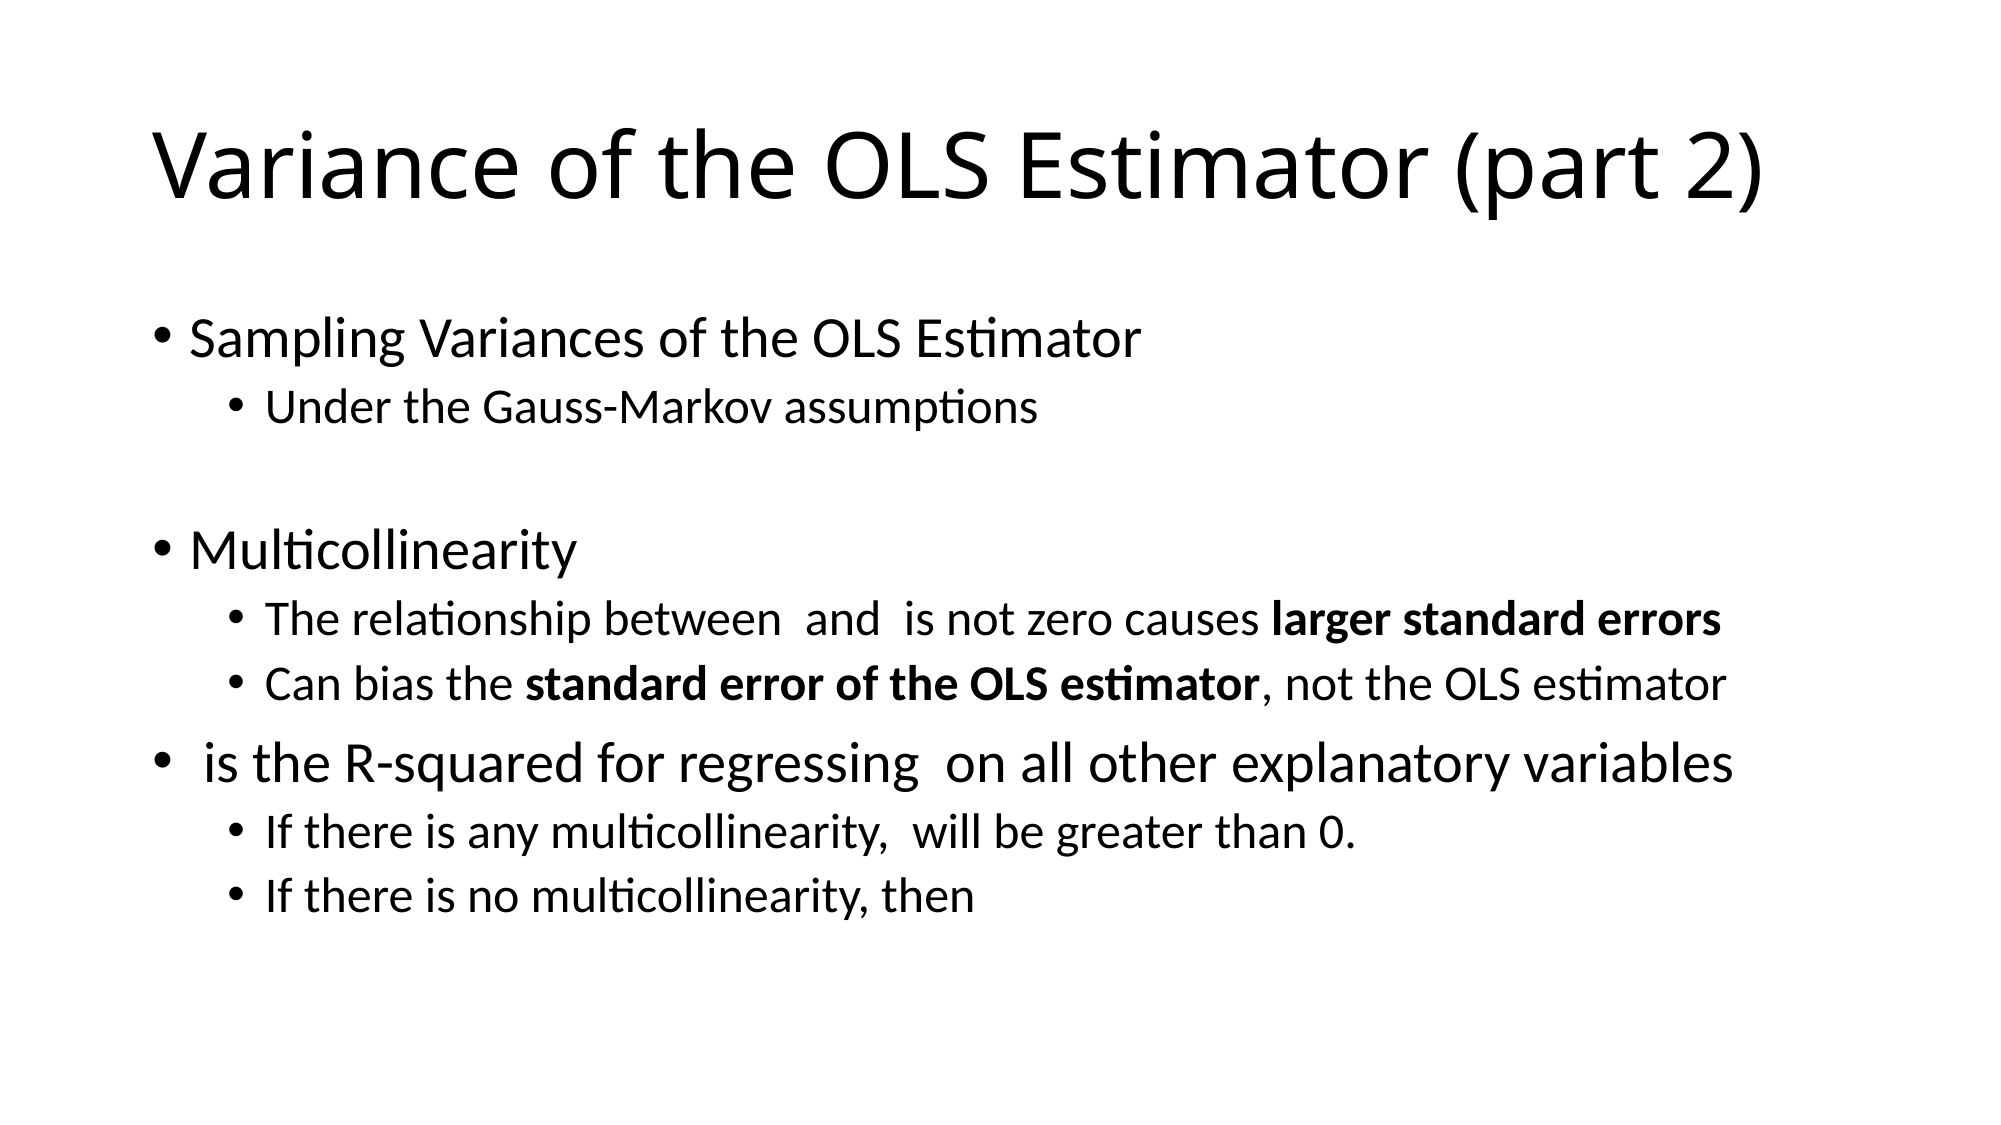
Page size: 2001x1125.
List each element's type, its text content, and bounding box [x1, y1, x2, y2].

title Variance of the OLS Estimator (part 2) [137, 59, 1863, 278]
